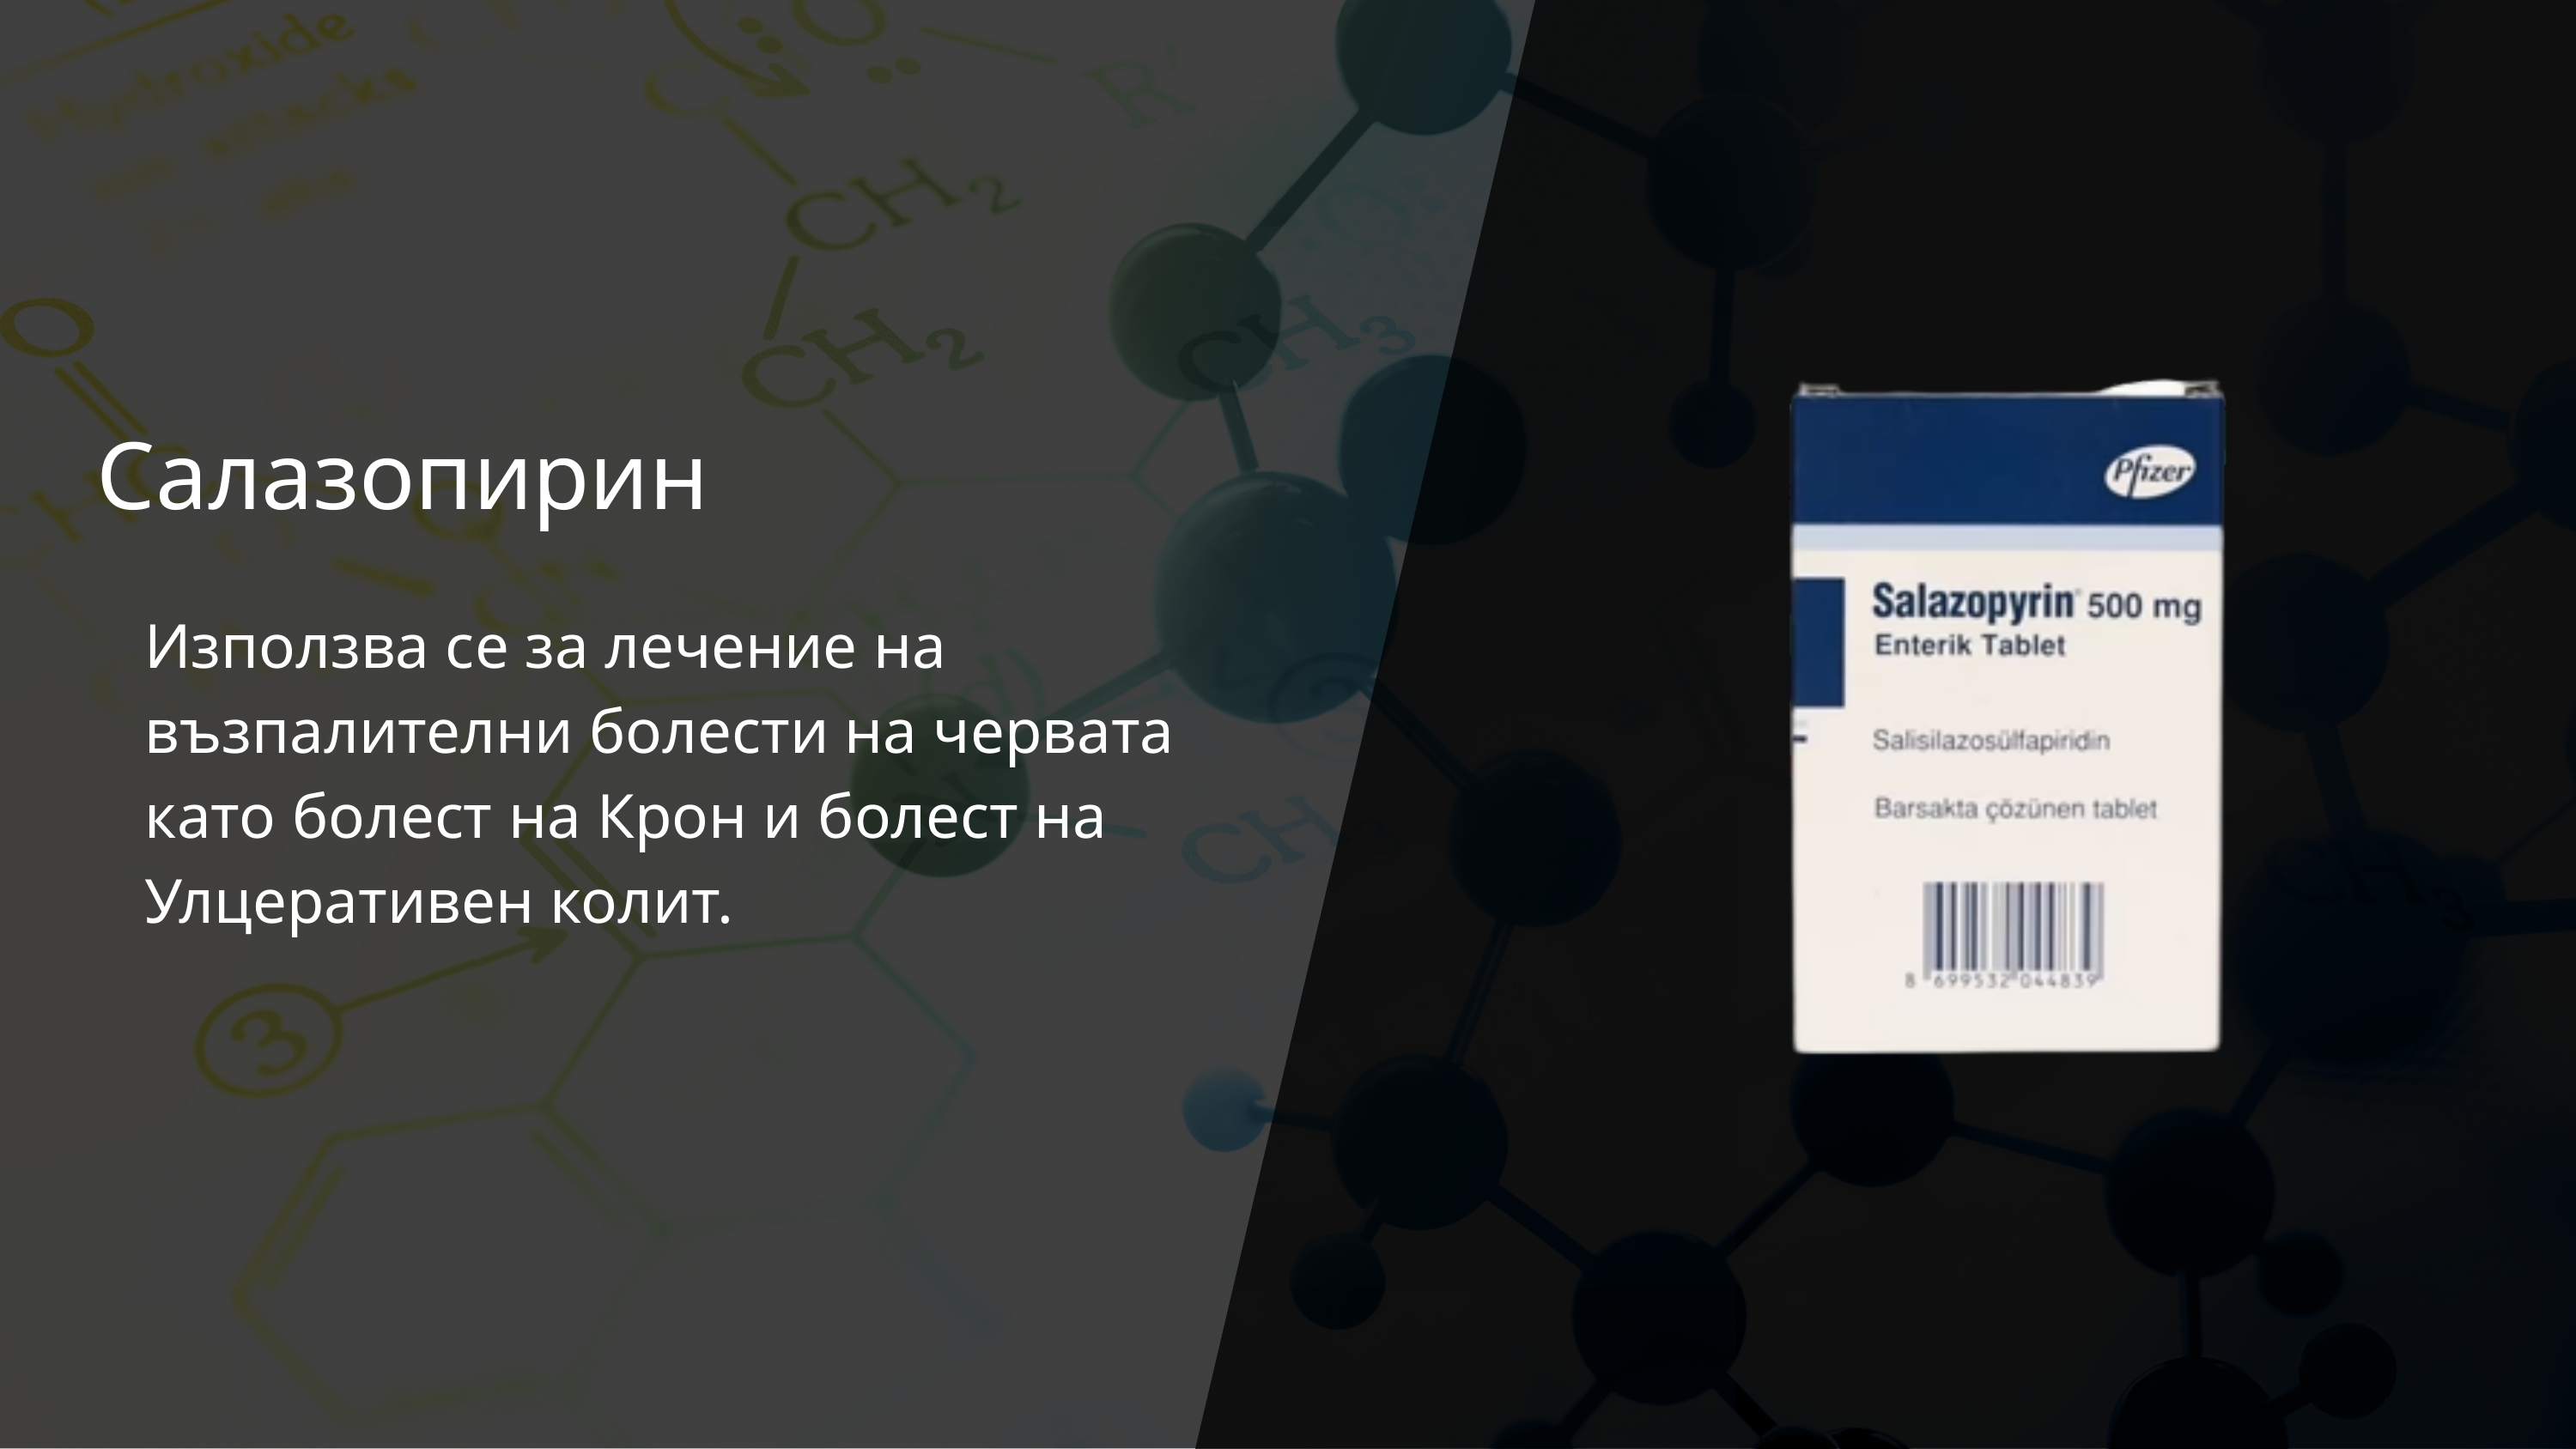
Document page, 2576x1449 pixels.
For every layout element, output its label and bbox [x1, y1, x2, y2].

text_box [1373, 0, 2576, 1449]
text_box [0, 0, 1368, 1449]
